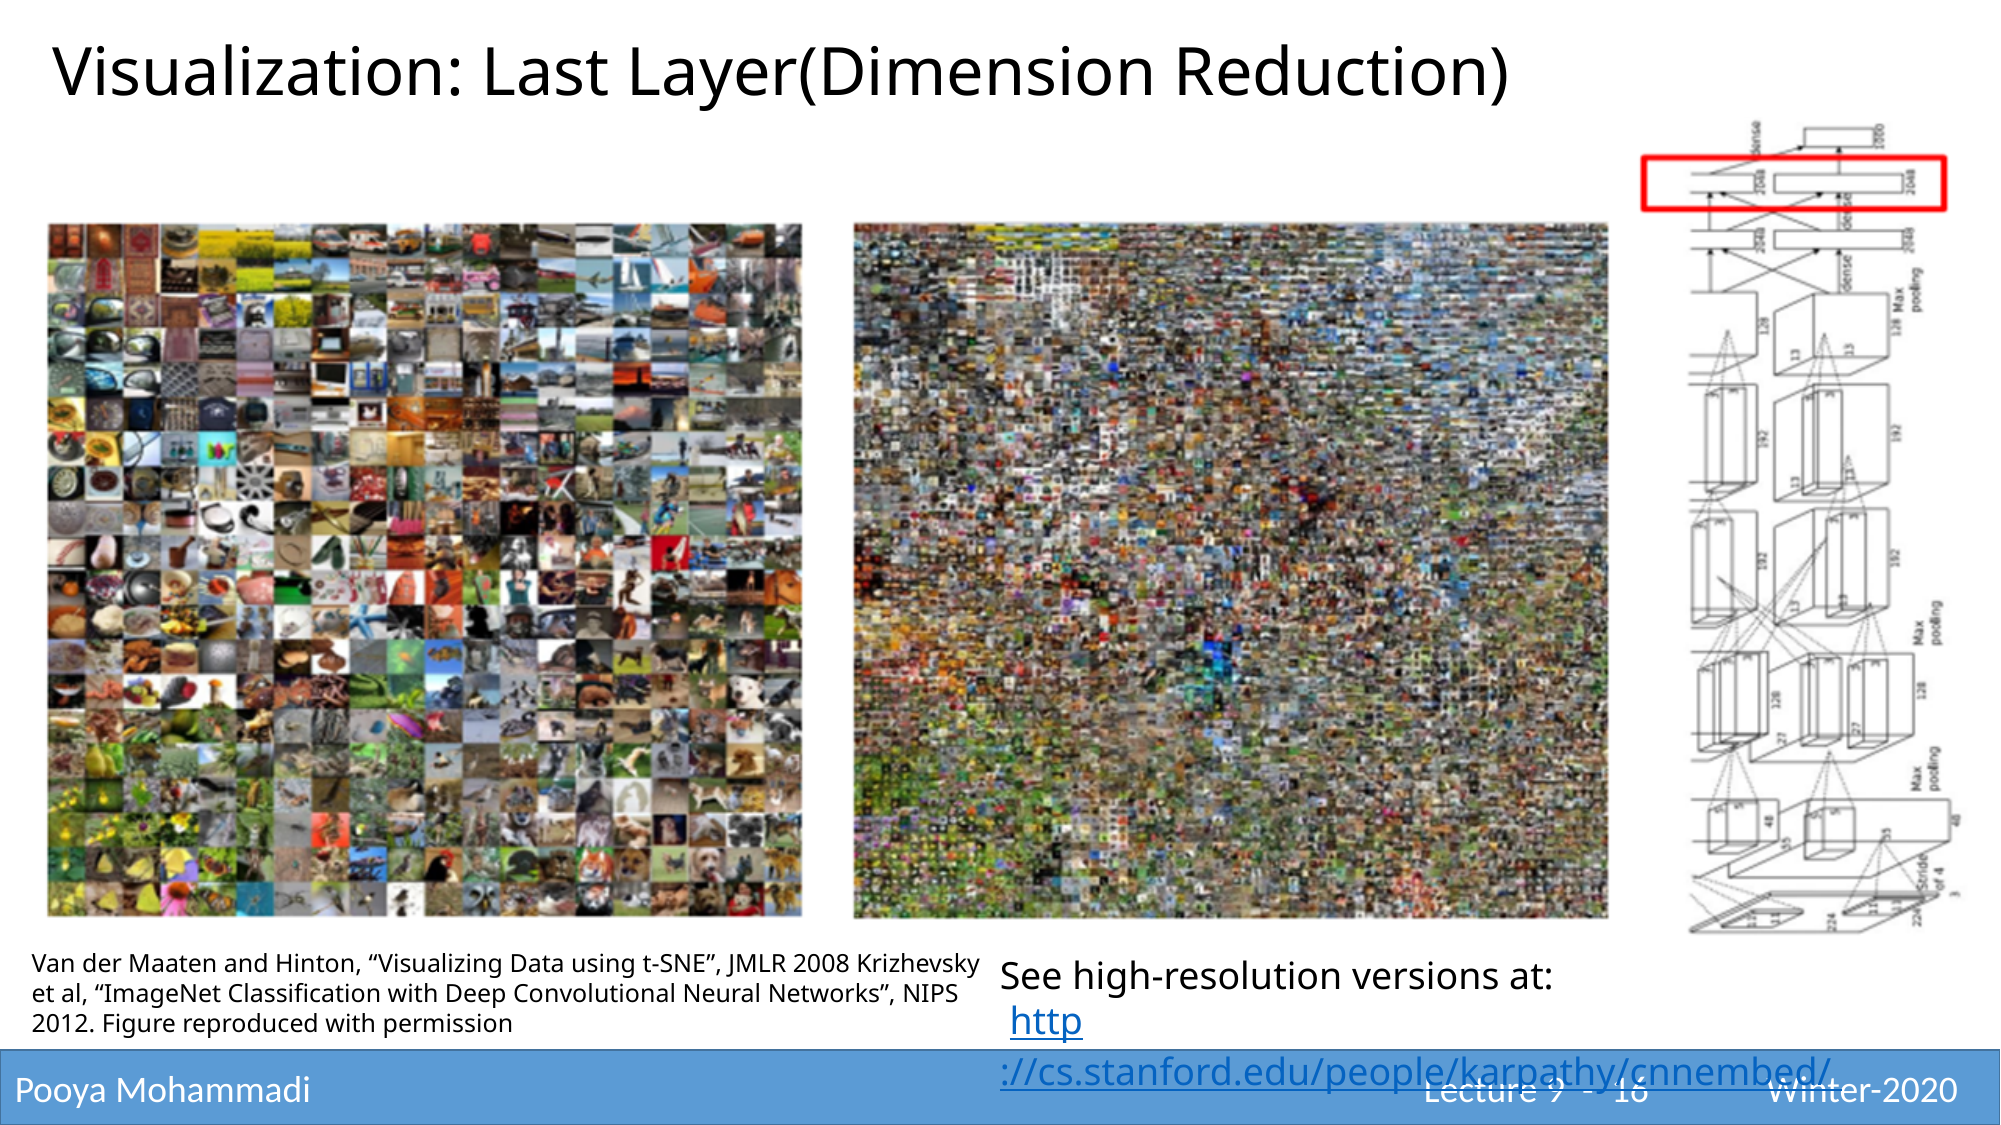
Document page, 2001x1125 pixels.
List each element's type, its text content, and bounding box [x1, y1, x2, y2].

text_box Visualization: Last Layer(Dimension Reduction) [37, 21, 1527, 117]
picture [24, 117, 1975, 937]
text_box See high-resolution versions at: http://cs.stanford.edu/people/karpathy/cnnembed/ [985, 944, 1890, 1107]
text_box Van der Maaten and Hinton, “Visualizing Data using t-SNE”, JMLR 2008 Krizhevsky et al, “ImageNet Classification with Deep Convolutional Neural Networks”, NIPS 2012. Figure reproduced with permission [16, 940, 1017, 1045]
text_box Pooya Mohammadi Lecture 9 - 16 Winter-2020 [0, 1049, 2000, 1125]
